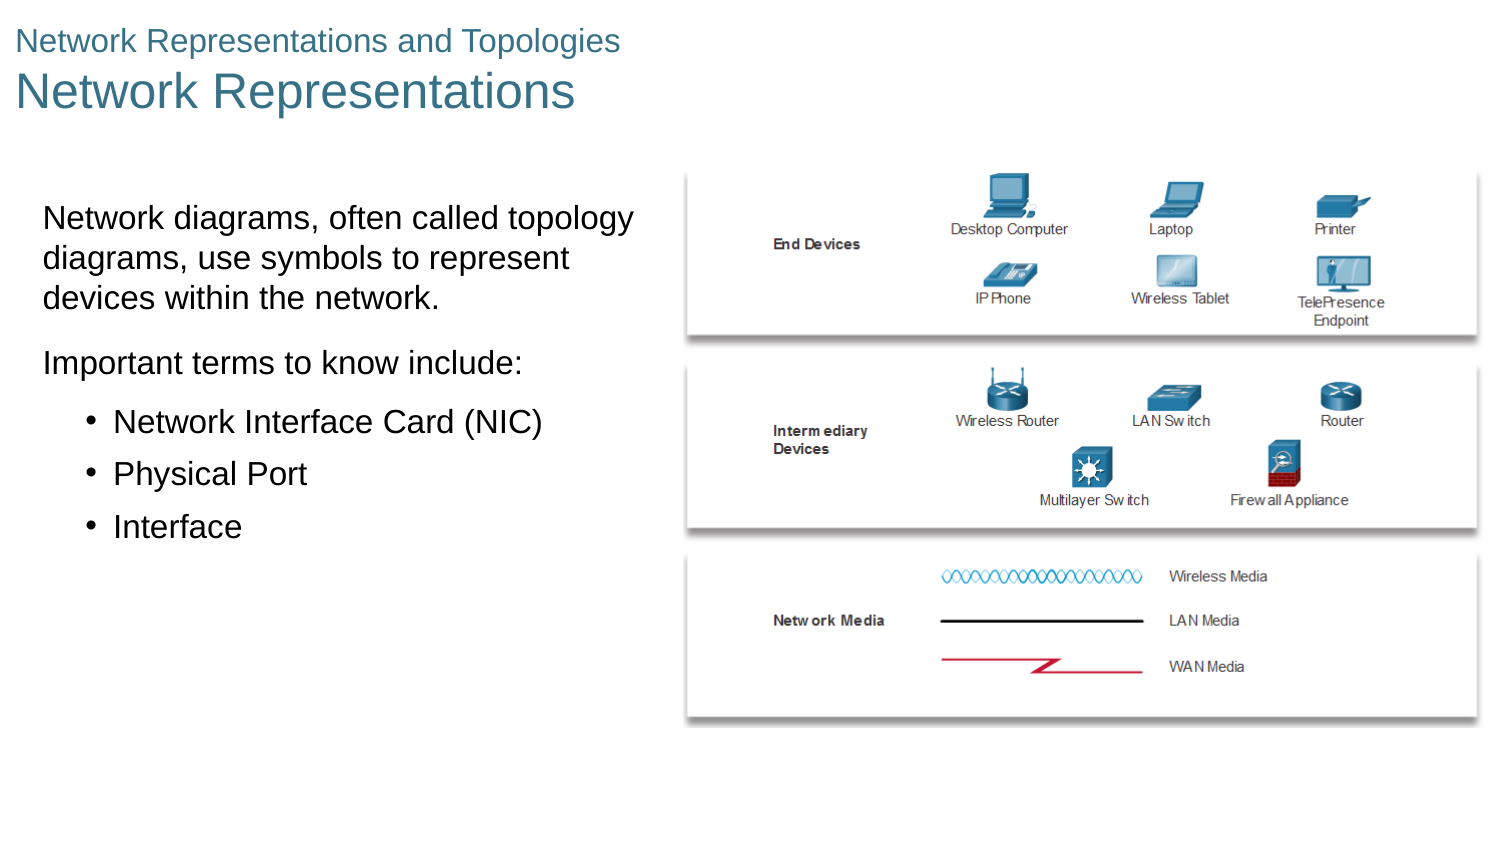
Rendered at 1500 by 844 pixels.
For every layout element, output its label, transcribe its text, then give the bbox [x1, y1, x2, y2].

list Network diagrams, often called topology diagrams, use symbols to represent devices within the network. Important terms to know include: Network Interface Card (NIC) Physical Port Interface [27, 189, 677, 728]
picture [682, 161, 1484, 728]
title Network Representations and Topologies Network Representations [0, 6, 1500, 131]
